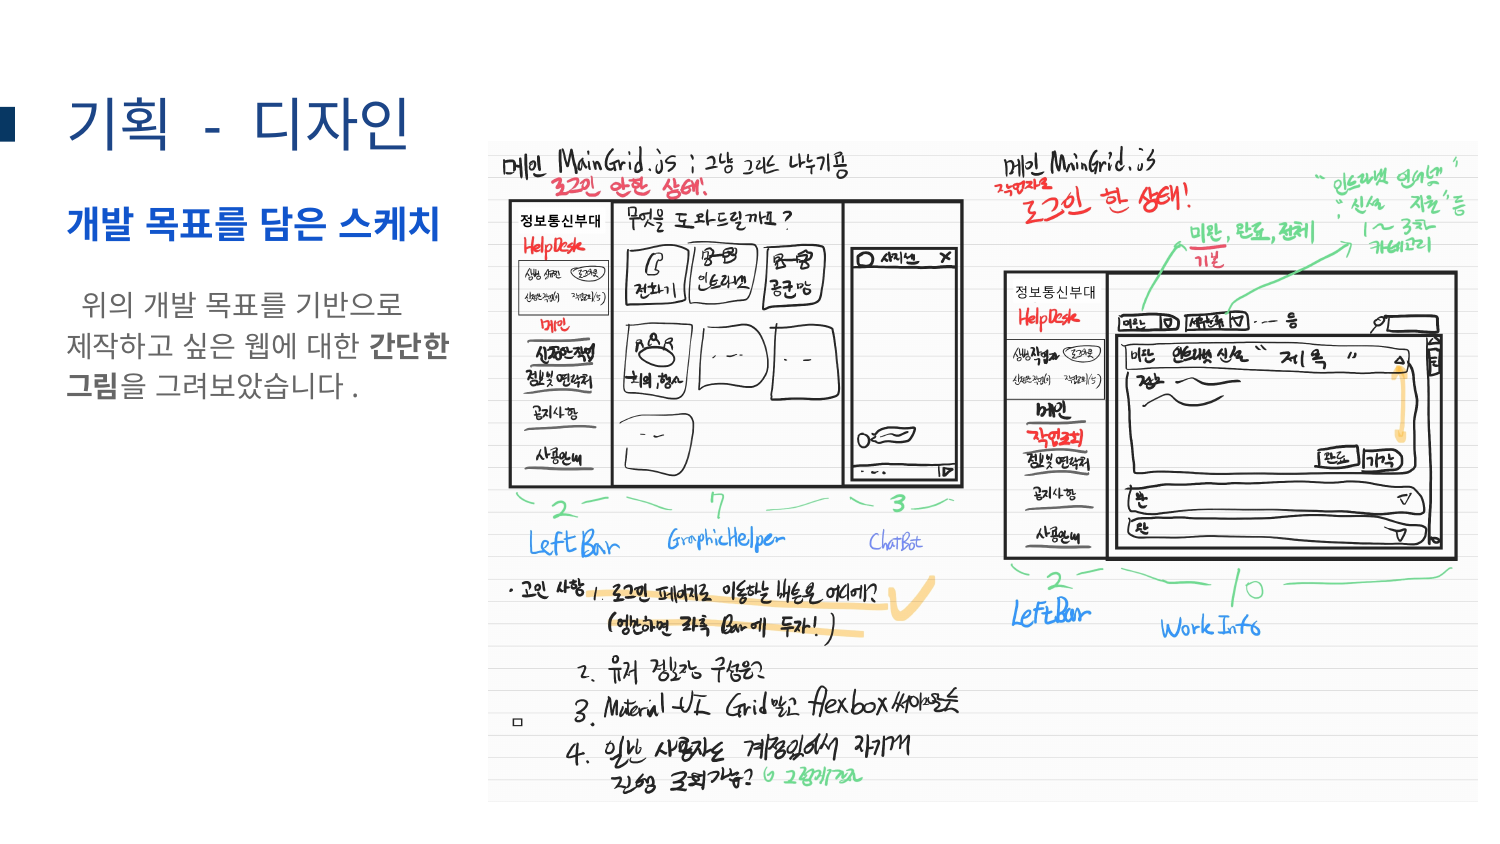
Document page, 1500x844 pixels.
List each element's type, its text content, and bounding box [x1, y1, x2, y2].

picture [488, 141, 1479, 802]
title 기획 - 디자인 [51, 72, 1426, 167]
text_box 개발 목표를 담은 스케치 [51, 186, 483, 248]
list 위의 개발 목표를 기반으로 제작하고 싶은 웹에 대한 간단한 그림을 그려보았습니다. [51, 267, 474, 828]
